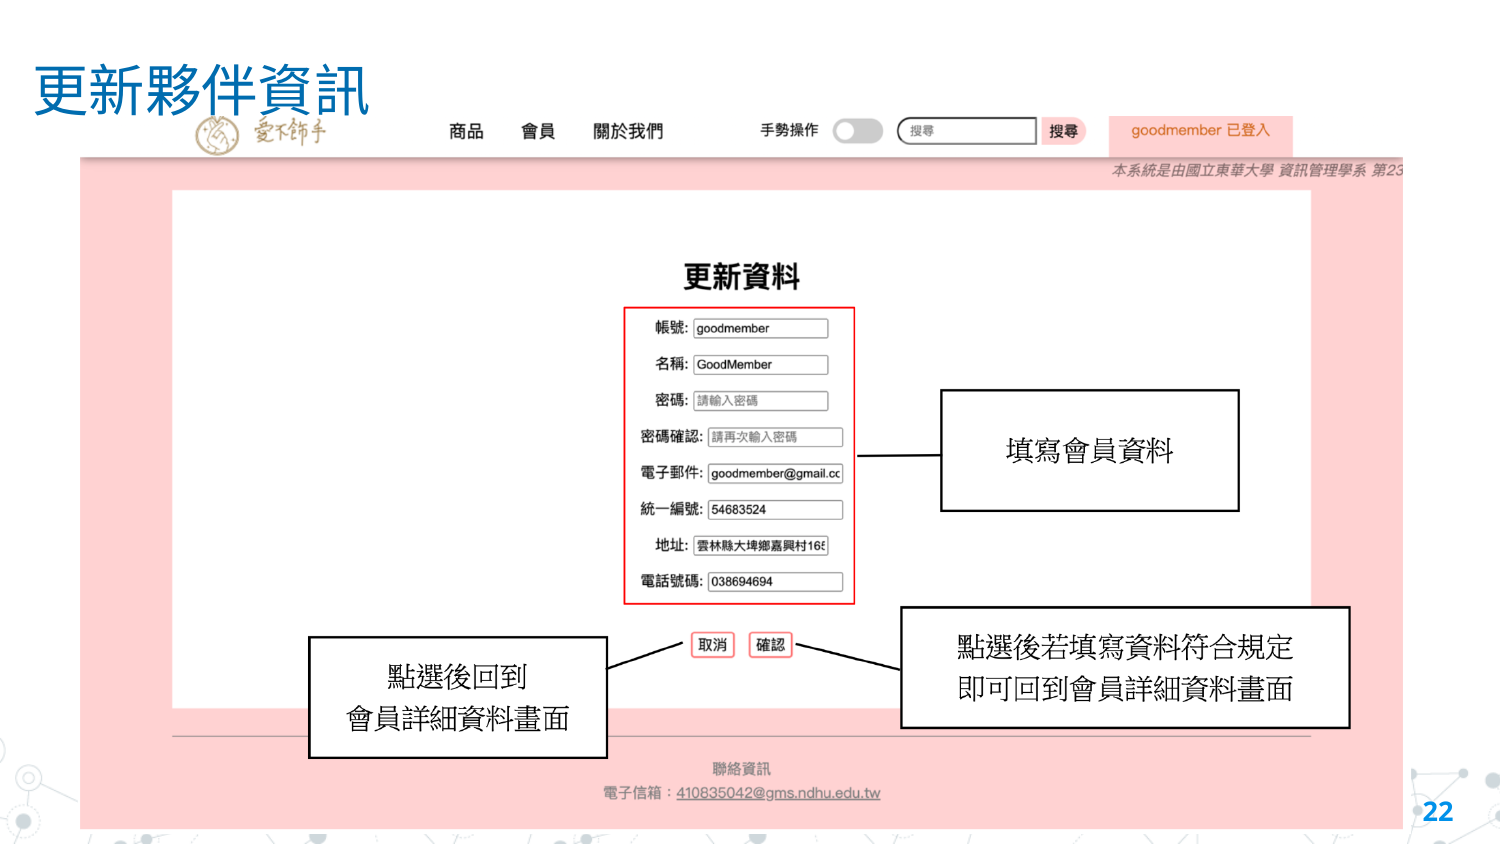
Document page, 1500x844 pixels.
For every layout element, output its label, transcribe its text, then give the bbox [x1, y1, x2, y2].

slide_number 22 [1378, 779, 1469, 844]
text_box 更新夥伴資訊 [17, 22, 1223, 139]
picture [0, 0, 1500, 844]
